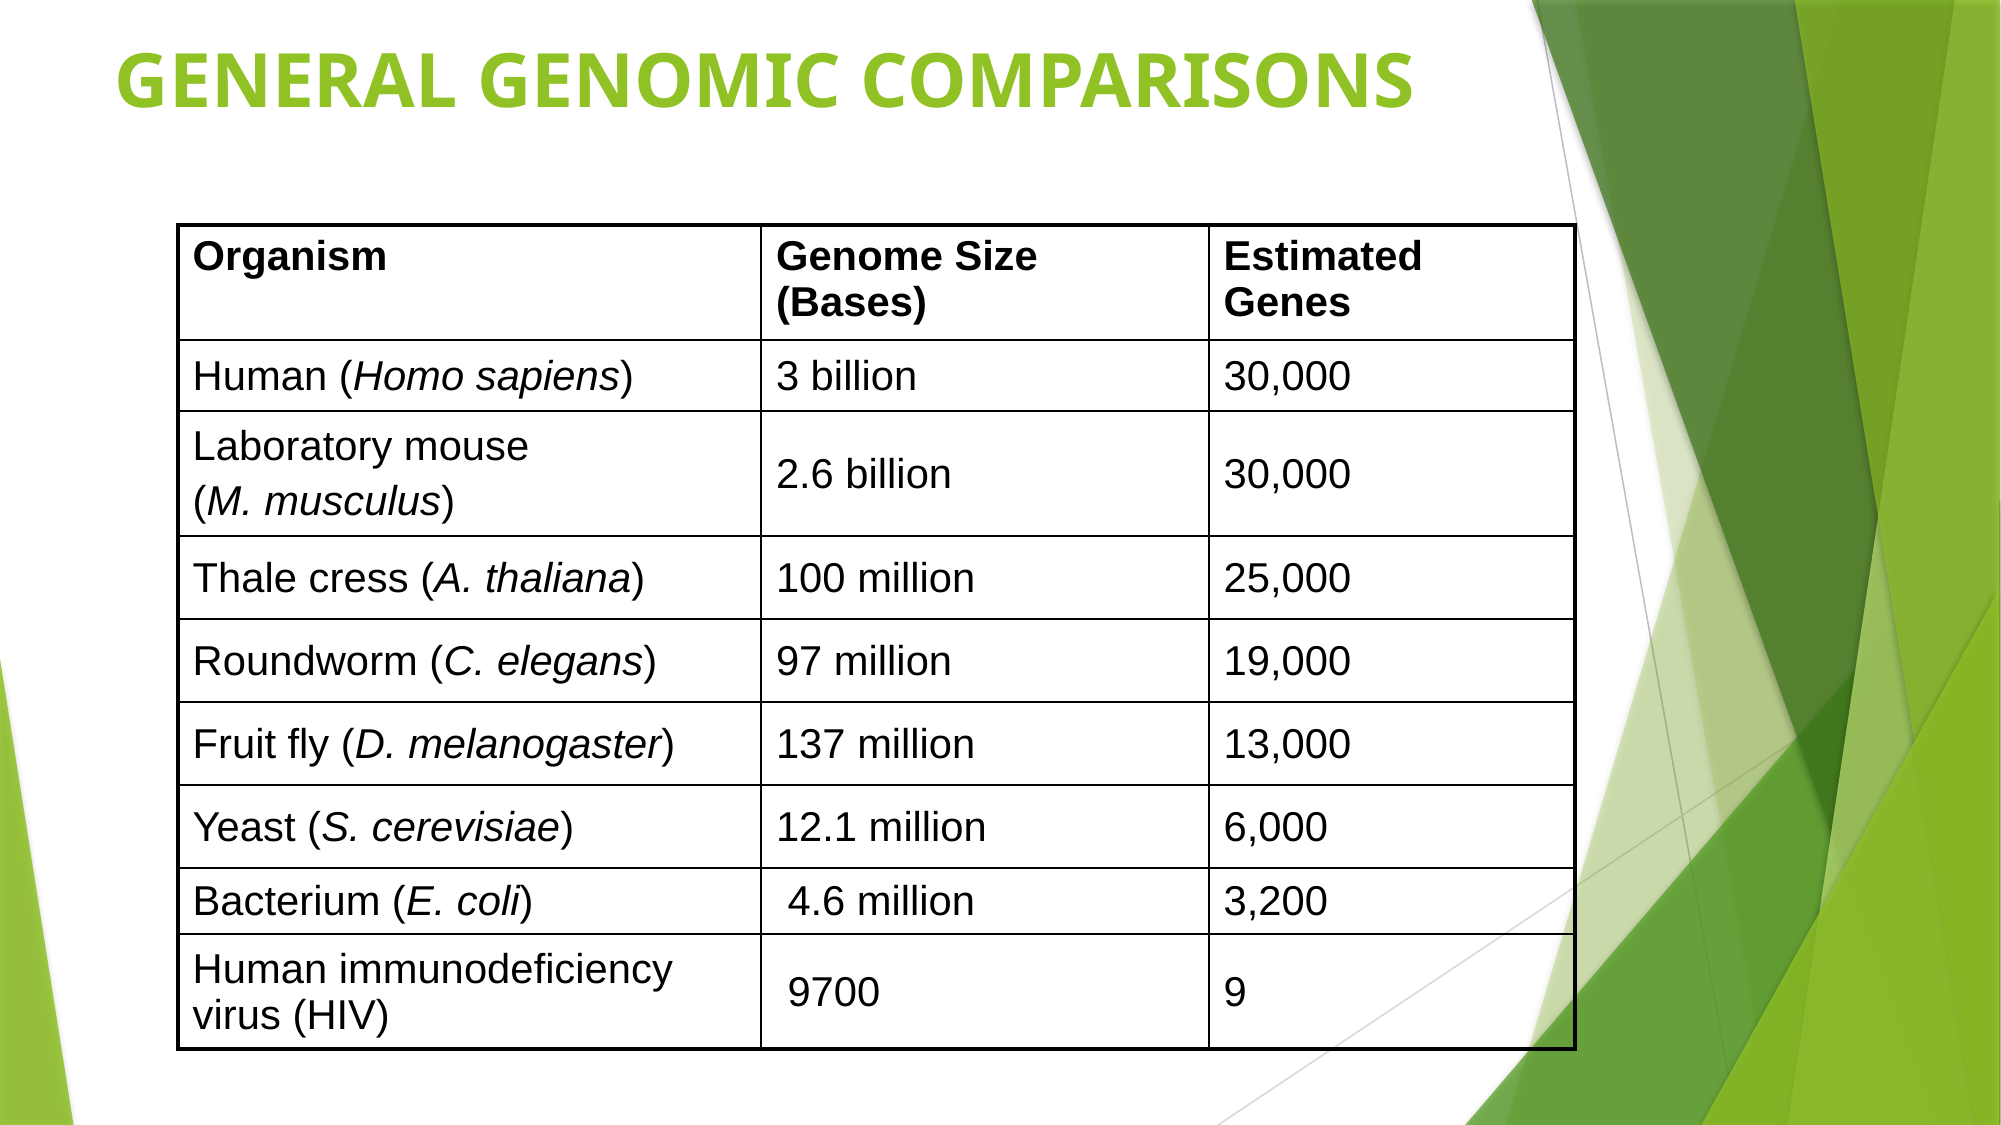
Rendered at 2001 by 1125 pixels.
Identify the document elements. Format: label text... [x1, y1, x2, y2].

table_cell 3,200 [1210, 869, 1573, 933]
table_cell 3 billion [762, 341, 1208, 410]
table_cell 9700 [762, 935, 1208, 1047]
table_cell Human (Homo sapiens) [180, 341, 760, 410]
table_cell Thale cress (A. thaliana) [180, 537, 760, 618]
table_header Genome Size (Bases) [762, 227, 1208, 339]
table_header Organism [180, 227, 760, 339]
table_cell 4.6 million [762, 869, 1208, 933]
table_cell 19,000 [1210, 620, 1573, 701]
table_cell Laboratory mouse (M. musculus) [180, 412, 760, 535]
table_cell 25,000 [1210, 537, 1573, 618]
table_cell Roundworm (C. elegans) [180, 620, 760, 701]
title GENERAL GENOMIC COMPARISONS [99, 24, 1900, 213]
table_cell Yeast (S. cerevisiae) [180, 786, 760, 867]
table_cell Human immunodeficiency virus (HIV) [180, 935, 760, 1047]
table_cell Fruit fly (D. melanogaster) [180, 703, 760, 784]
table_cell 30,000 [1210, 341, 1573, 410]
table_cell 9 [1210, 935, 1573, 1047]
table_cell 13,000 [1210, 703, 1573, 784]
table_cell 2.6 billion [762, 412, 1208, 535]
table_header Estimated Genes [1210, 227, 1573, 339]
table_cell 6,000 [1210, 786, 1573, 867]
table_cell 97 million [762, 620, 1208, 701]
table_cell 100 million [762, 537, 1208, 618]
table_cell 30,000 [1210, 412, 1573, 535]
table_cell 137 million [762, 703, 1208, 784]
table_cell 12.1 million [762, 786, 1208, 867]
table_cell Bacterium (E. coli) [180, 869, 760, 933]
